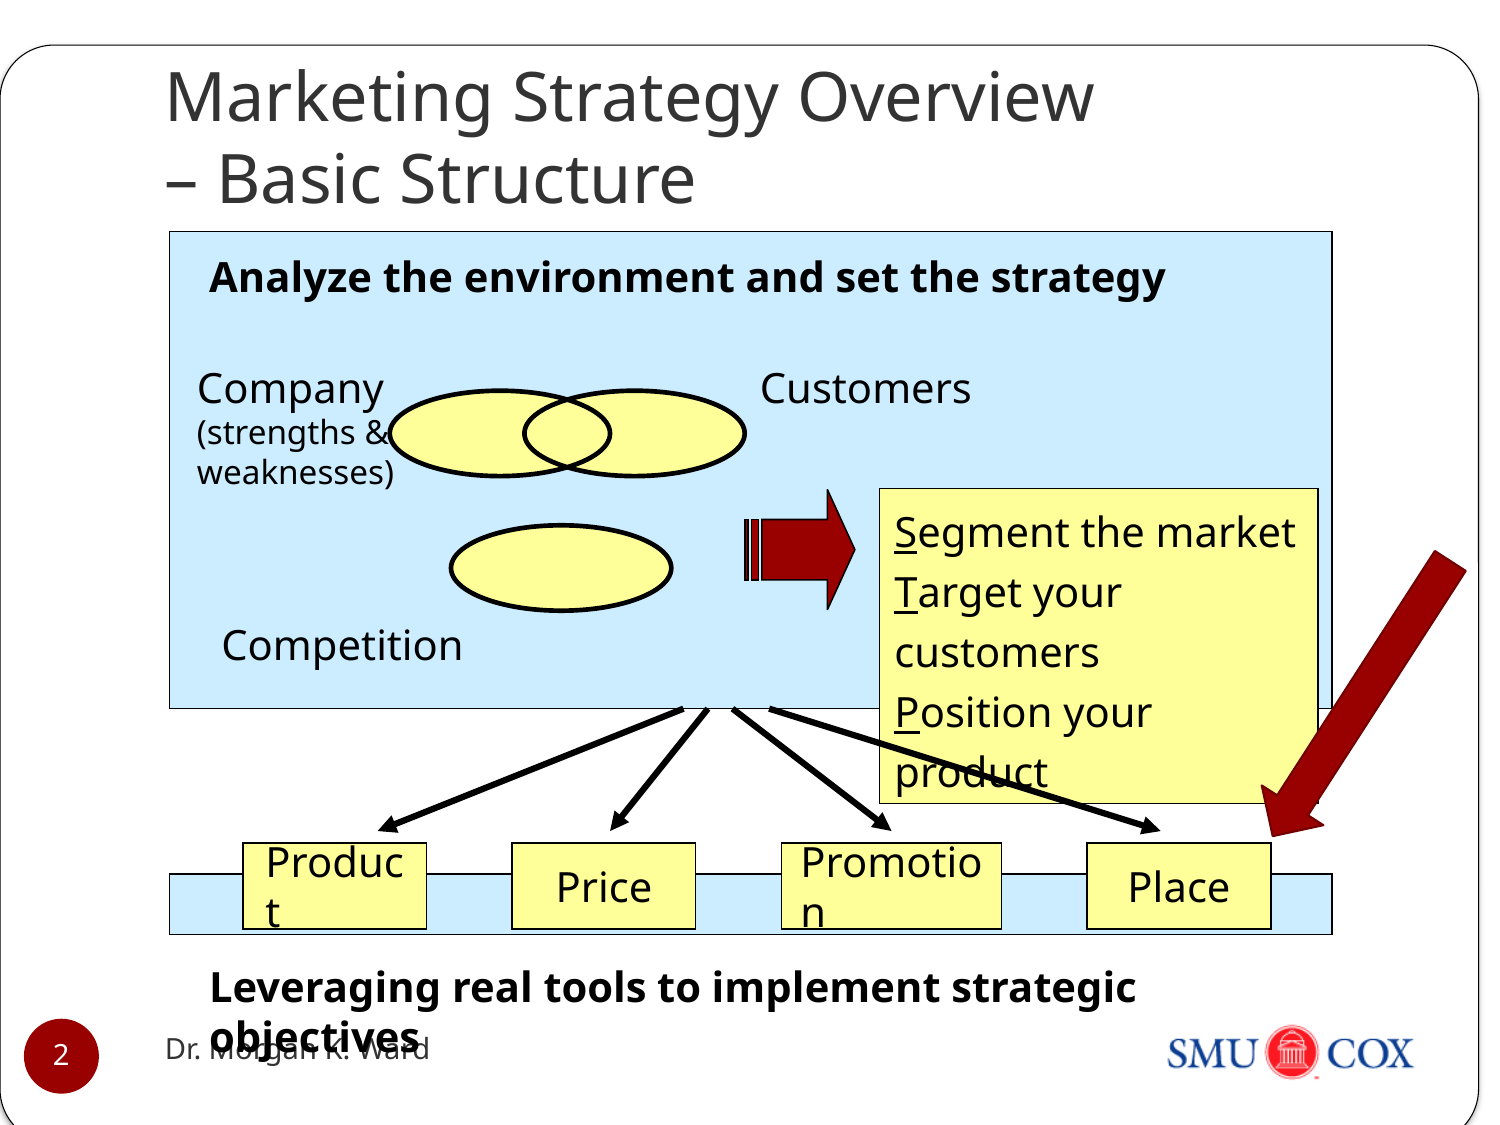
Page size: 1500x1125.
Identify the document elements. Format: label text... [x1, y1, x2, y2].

title Marketing Strategy Overview – Basic Structure [150, 45, 1425, 233]
text_box [1338, 550, 1467, 771]
footer Dr. Morgan K. Ward [150, 1012, 800, 1088]
slide_number 2 [23, 1018, 99, 1094]
picture [1155, 1012, 1427, 1093]
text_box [169, 231, 1333, 1020]
